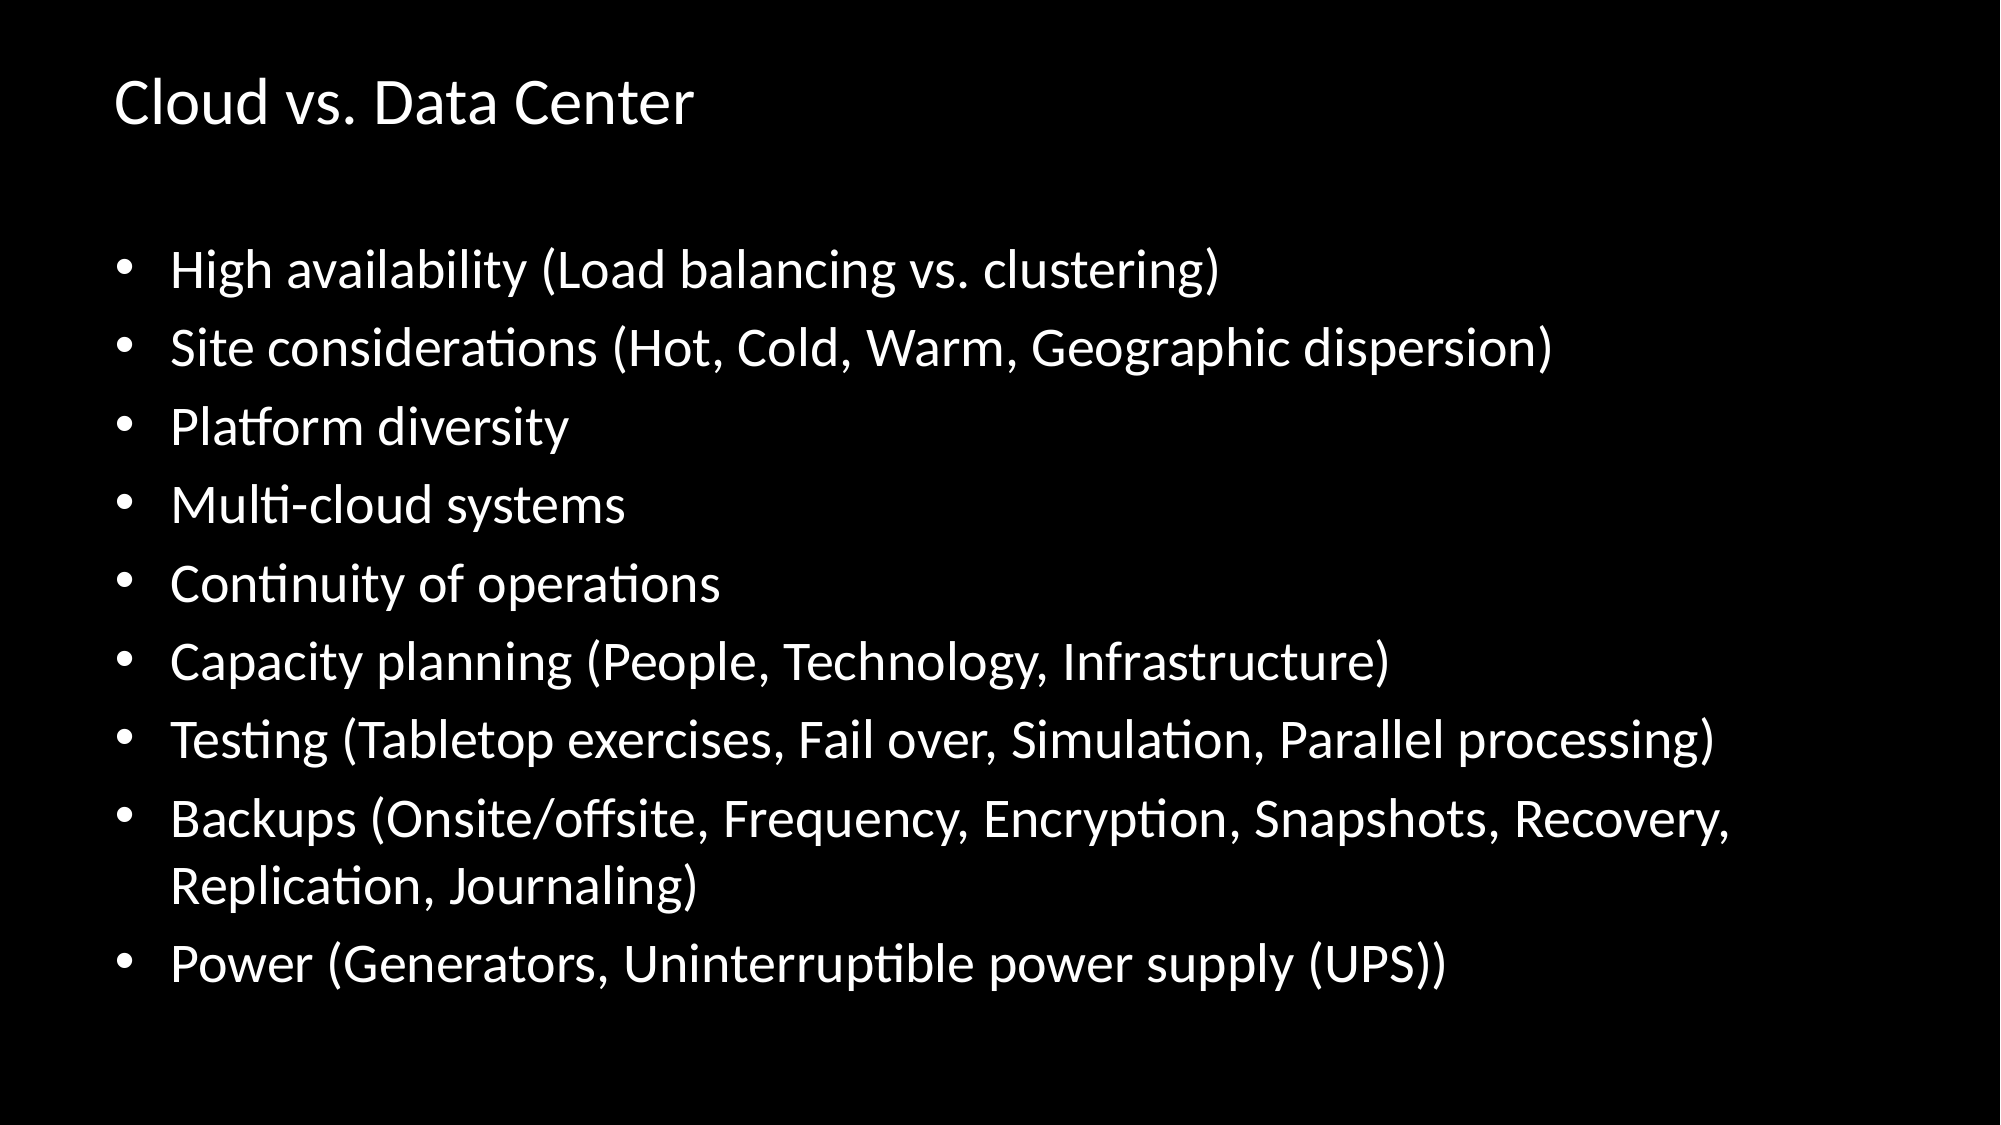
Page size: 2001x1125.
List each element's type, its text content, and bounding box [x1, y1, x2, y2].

title Cloud vs. Data Center [99, 45, 1900, 150]
list High availability (Load balancing vs. clustering) Site considerations (Hot, Cold, Warm, Geographic dispersion) Platform diversity Multi-cloud systems Continuity of operations Capacity planning (People, Technology, Infrastructure) Testing (Tabletop exercises, Fail over, Simulation, Parallel processing) Backups (Onsite/offsite, Frequency, Encryption, Snapshots, Recovery, Replication, Journaling) Power (Generators, Uninterruptible power supply (UPS)) [99, 224, 1900, 1005]
